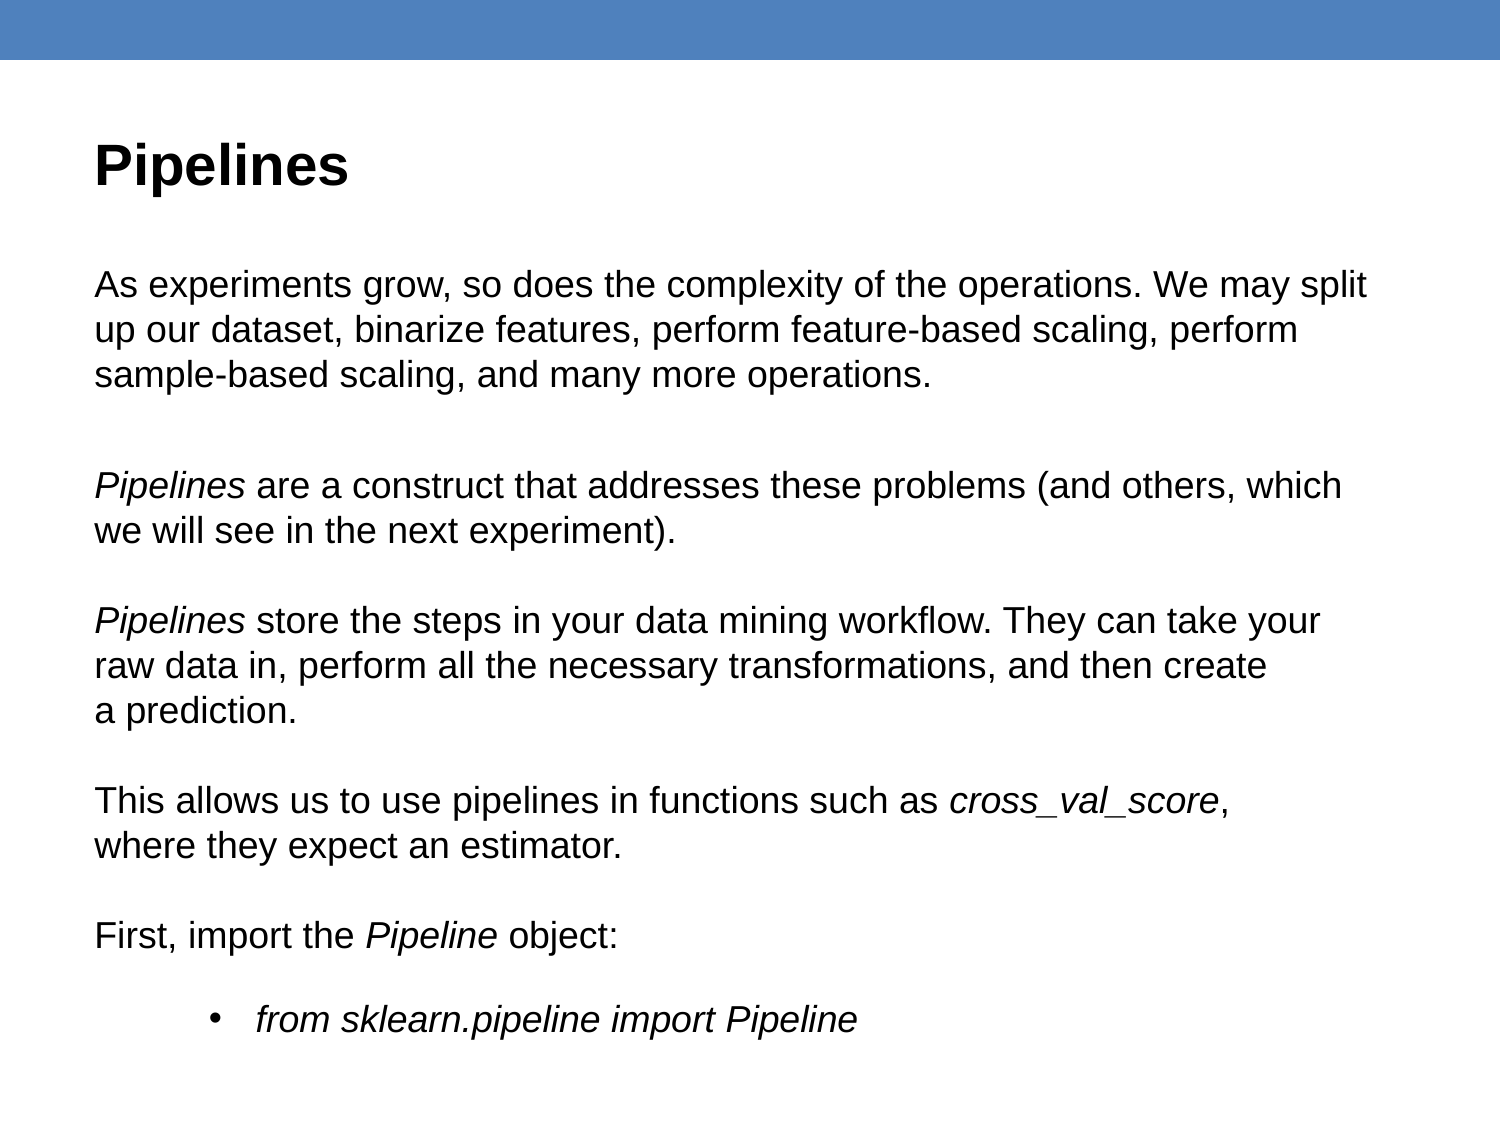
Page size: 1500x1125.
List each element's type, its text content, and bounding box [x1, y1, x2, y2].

text_box Pipelines [79, 119, 497, 205]
text_box from sklearn.pipeline import Pipeline [193, 987, 1500, 1048]
text_box Pipelines are a construct that addresses these problems (and others, which we will see in the next experiment). Pipelines store the steps in your data mining workflow. They can take your raw data in, perform all the necessary transformations, and then create a prediction. This allows us to use pipelines in functions such as cross_val_score, where they expect an estimator. First, import the Pipeline object: [79, 453, 1401, 964]
text_box As experiments grow, so does the complexity of the operations. We may split up our dataset, binarize features, perform feature-based scaling, perform sample-based scaling, and many more operations. [79, 252, 1401, 402]
